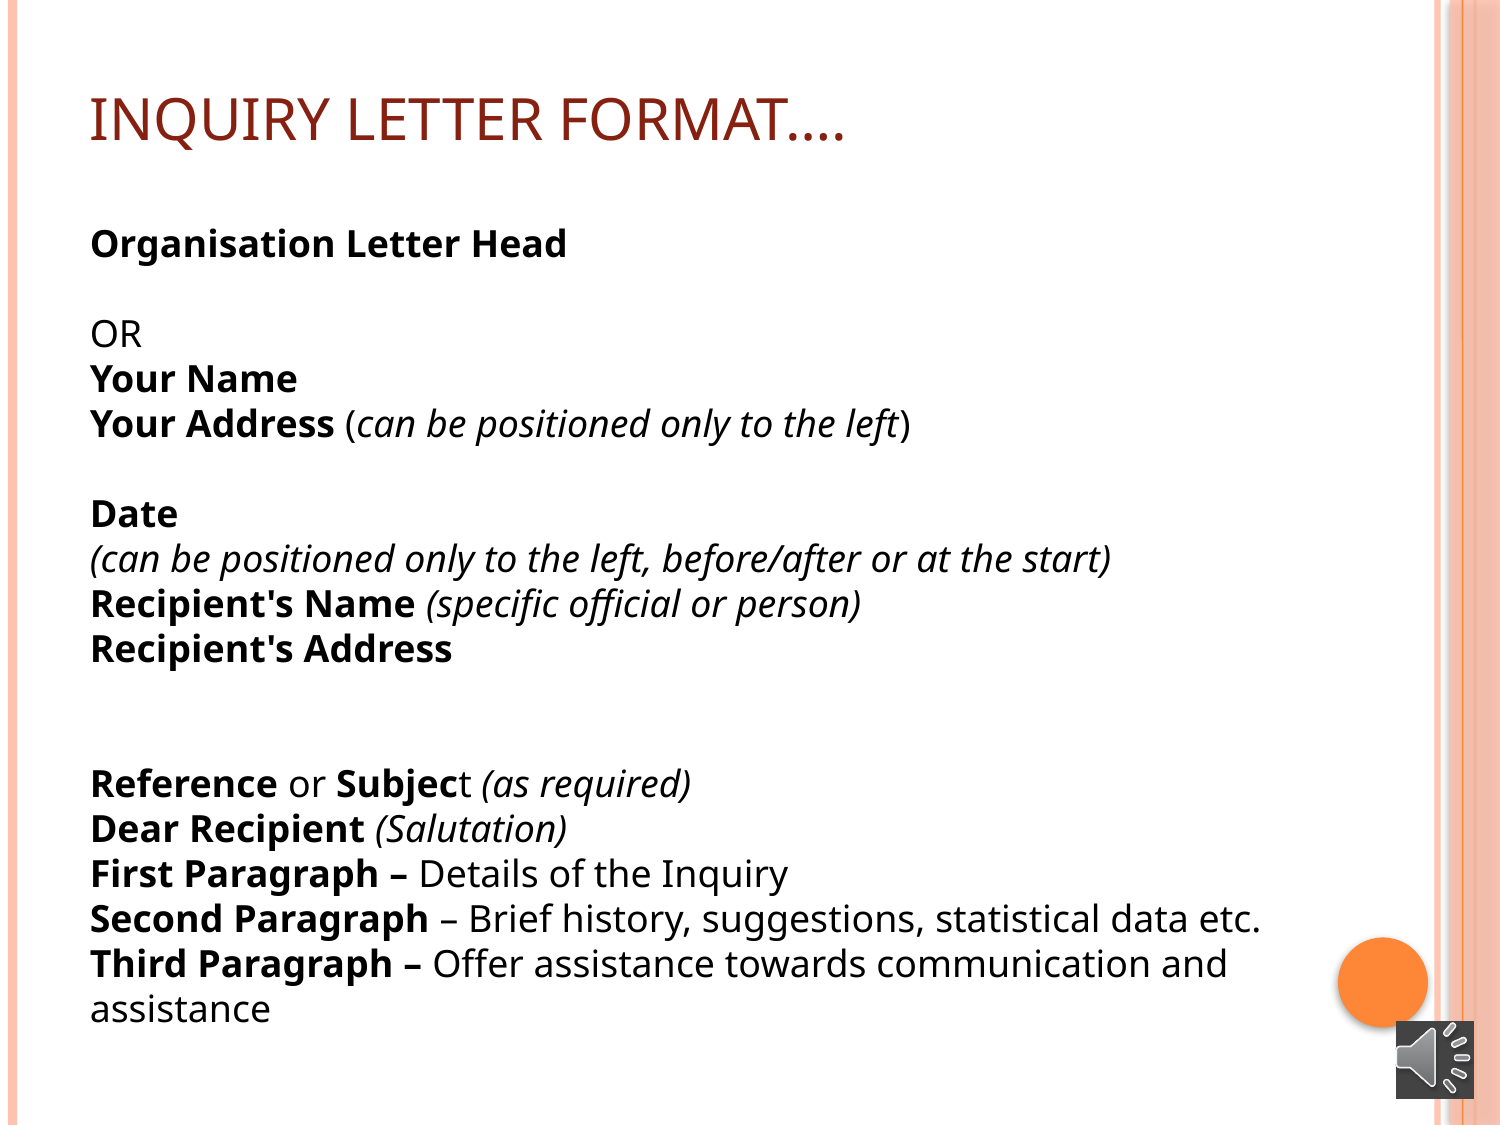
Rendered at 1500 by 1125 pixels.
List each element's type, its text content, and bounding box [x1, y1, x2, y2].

text_box Organisation Letter Head OR Your Name Your Address (can be positioned only to the left) Date (can be positioned only to the left, before/after or at the start) Recipient's Name (specific official or person) Recipient's Address Reference or Subject (as required) Dear Recipient (Salutation) First Paragraph – Details of the Inquiry Second Paragraph – Brief history, suggestions, statistical data etc. Third Paragraph – Offer assistance towards communication and assistance [75, 212, 1400, 1083]
picture [1394, 1019, 1476, 1101]
text_box INQUIRY LETTER FORMAT…. [75, 75, 1375, 160]
